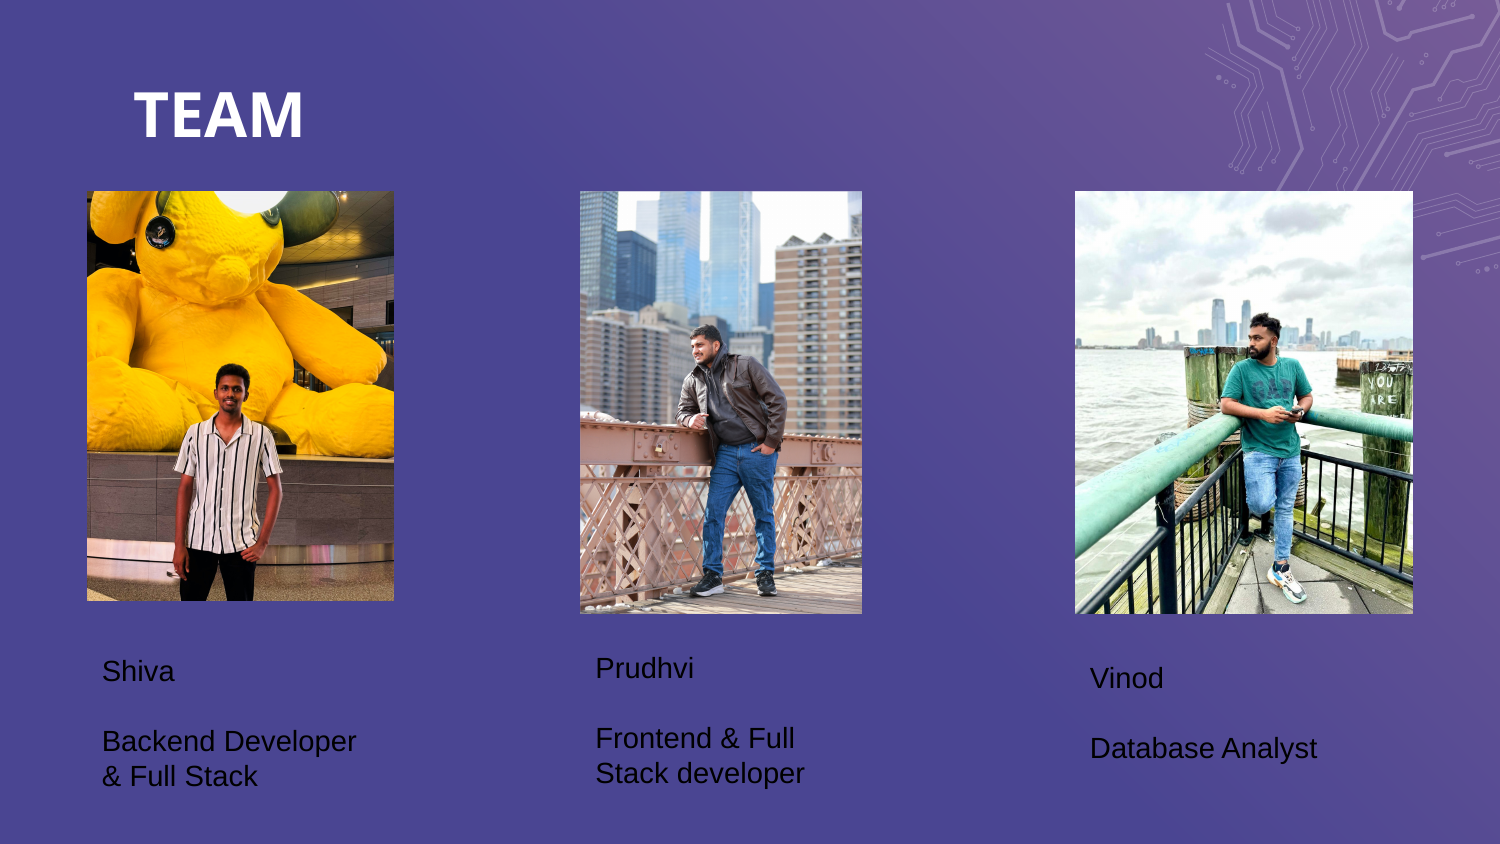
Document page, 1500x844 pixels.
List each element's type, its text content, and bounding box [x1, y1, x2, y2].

title TEAM [118, 60, 1382, 150]
picture [86, 191, 394, 601]
text_box Vinod Database Analyst [1075, 651, 1413, 772]
picture [1074, 191, 1414, 614]
picture [510, 192, 933, 614]
text_box Prudhvi Frontend & Full Stack developer [580, 642, 862, 797]
text_box Shiva Backend Developer & Full Stack [87, 645, 394, 800]
